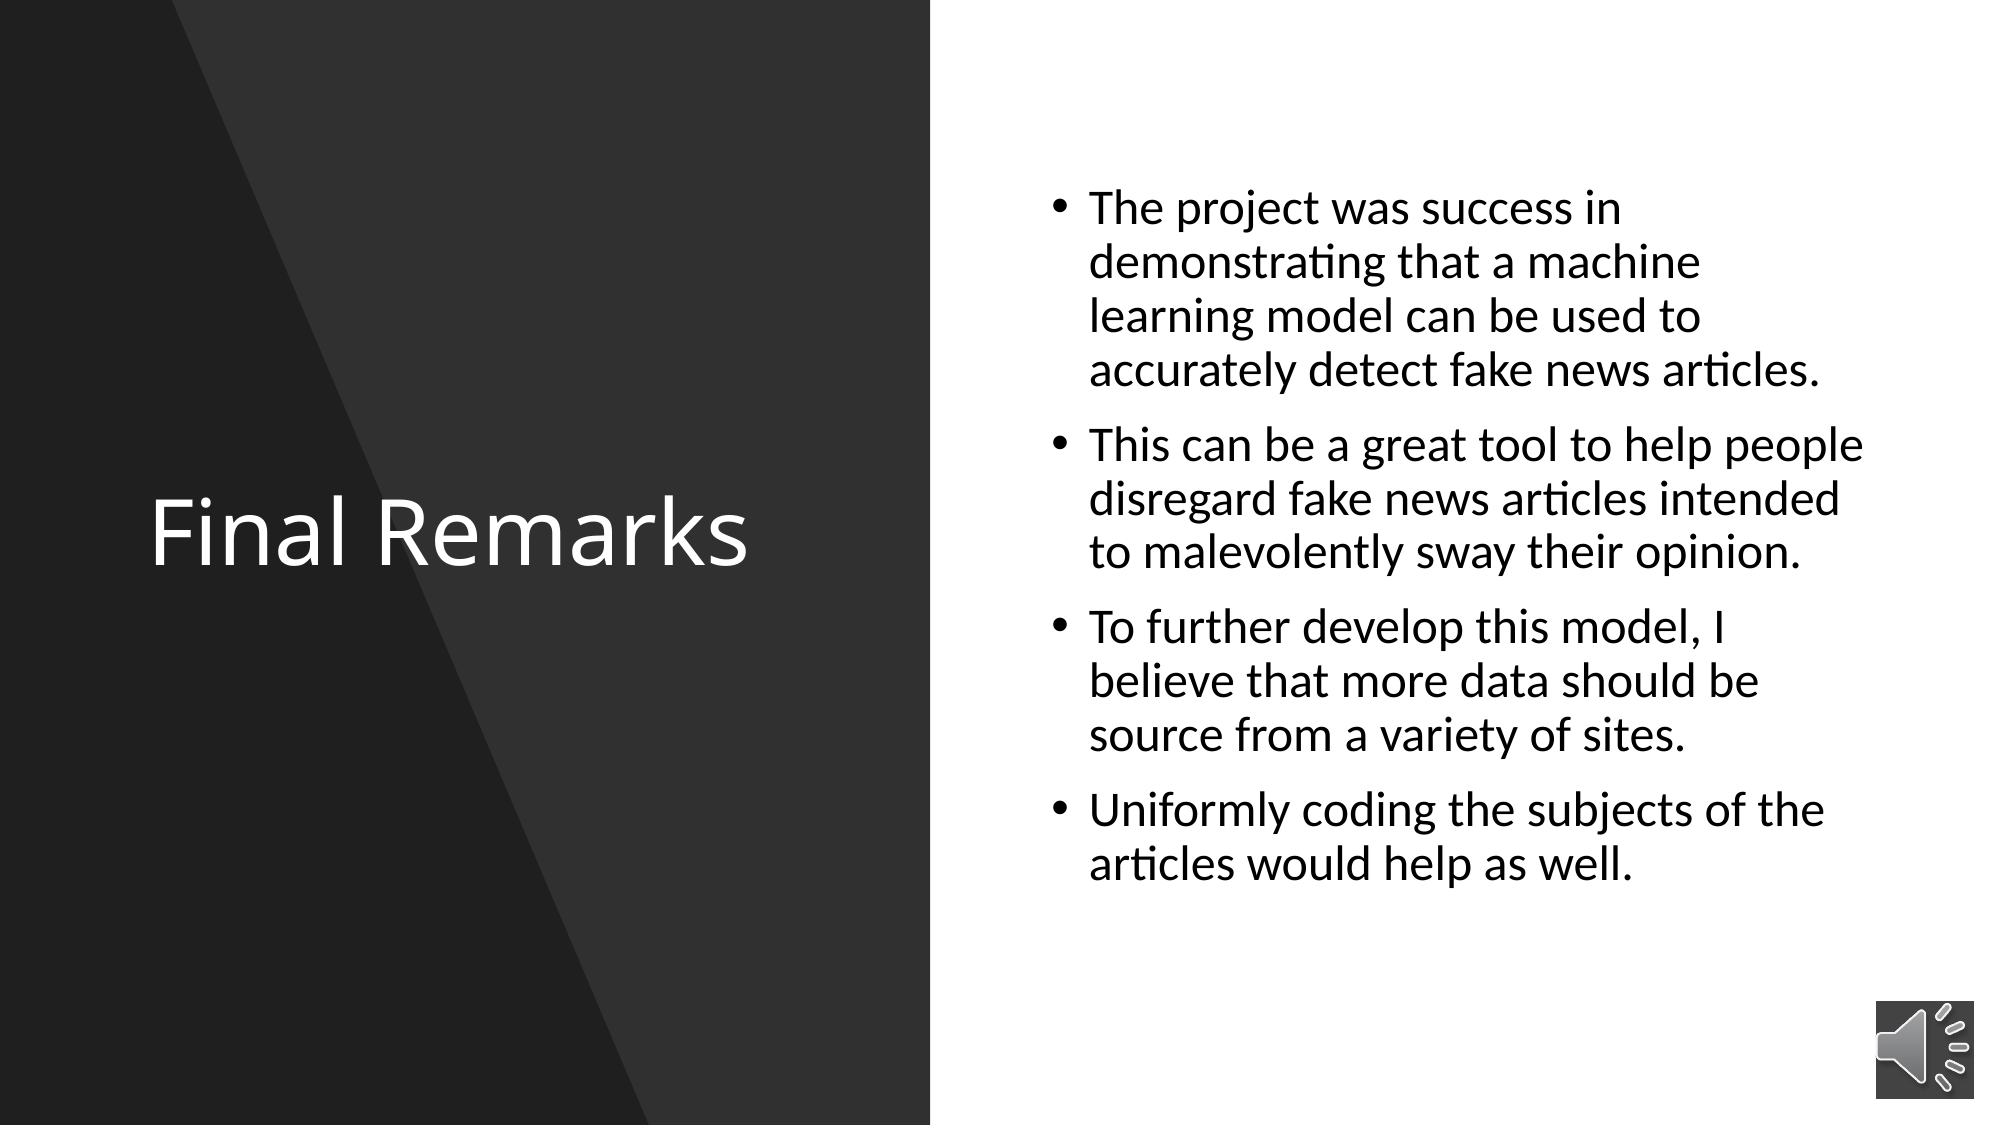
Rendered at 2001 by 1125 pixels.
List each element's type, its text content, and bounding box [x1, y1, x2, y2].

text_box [0, 0, 931, 1125]
list The project was success in demonstrating that a machine learning model can be used to accurately detect fake news articles. This can be a great tool to help people disregard fake news articles intended to malevolently sway their opinion. To further develop this model, I believe that more data should be source from a variety of sites. Uniformly coding the subjects of the articles would help as well. [1036, 104, 1884, 968]
text_box [931, 0, 2000, 1125]
picture [1874, 999, 1975, 1100]
